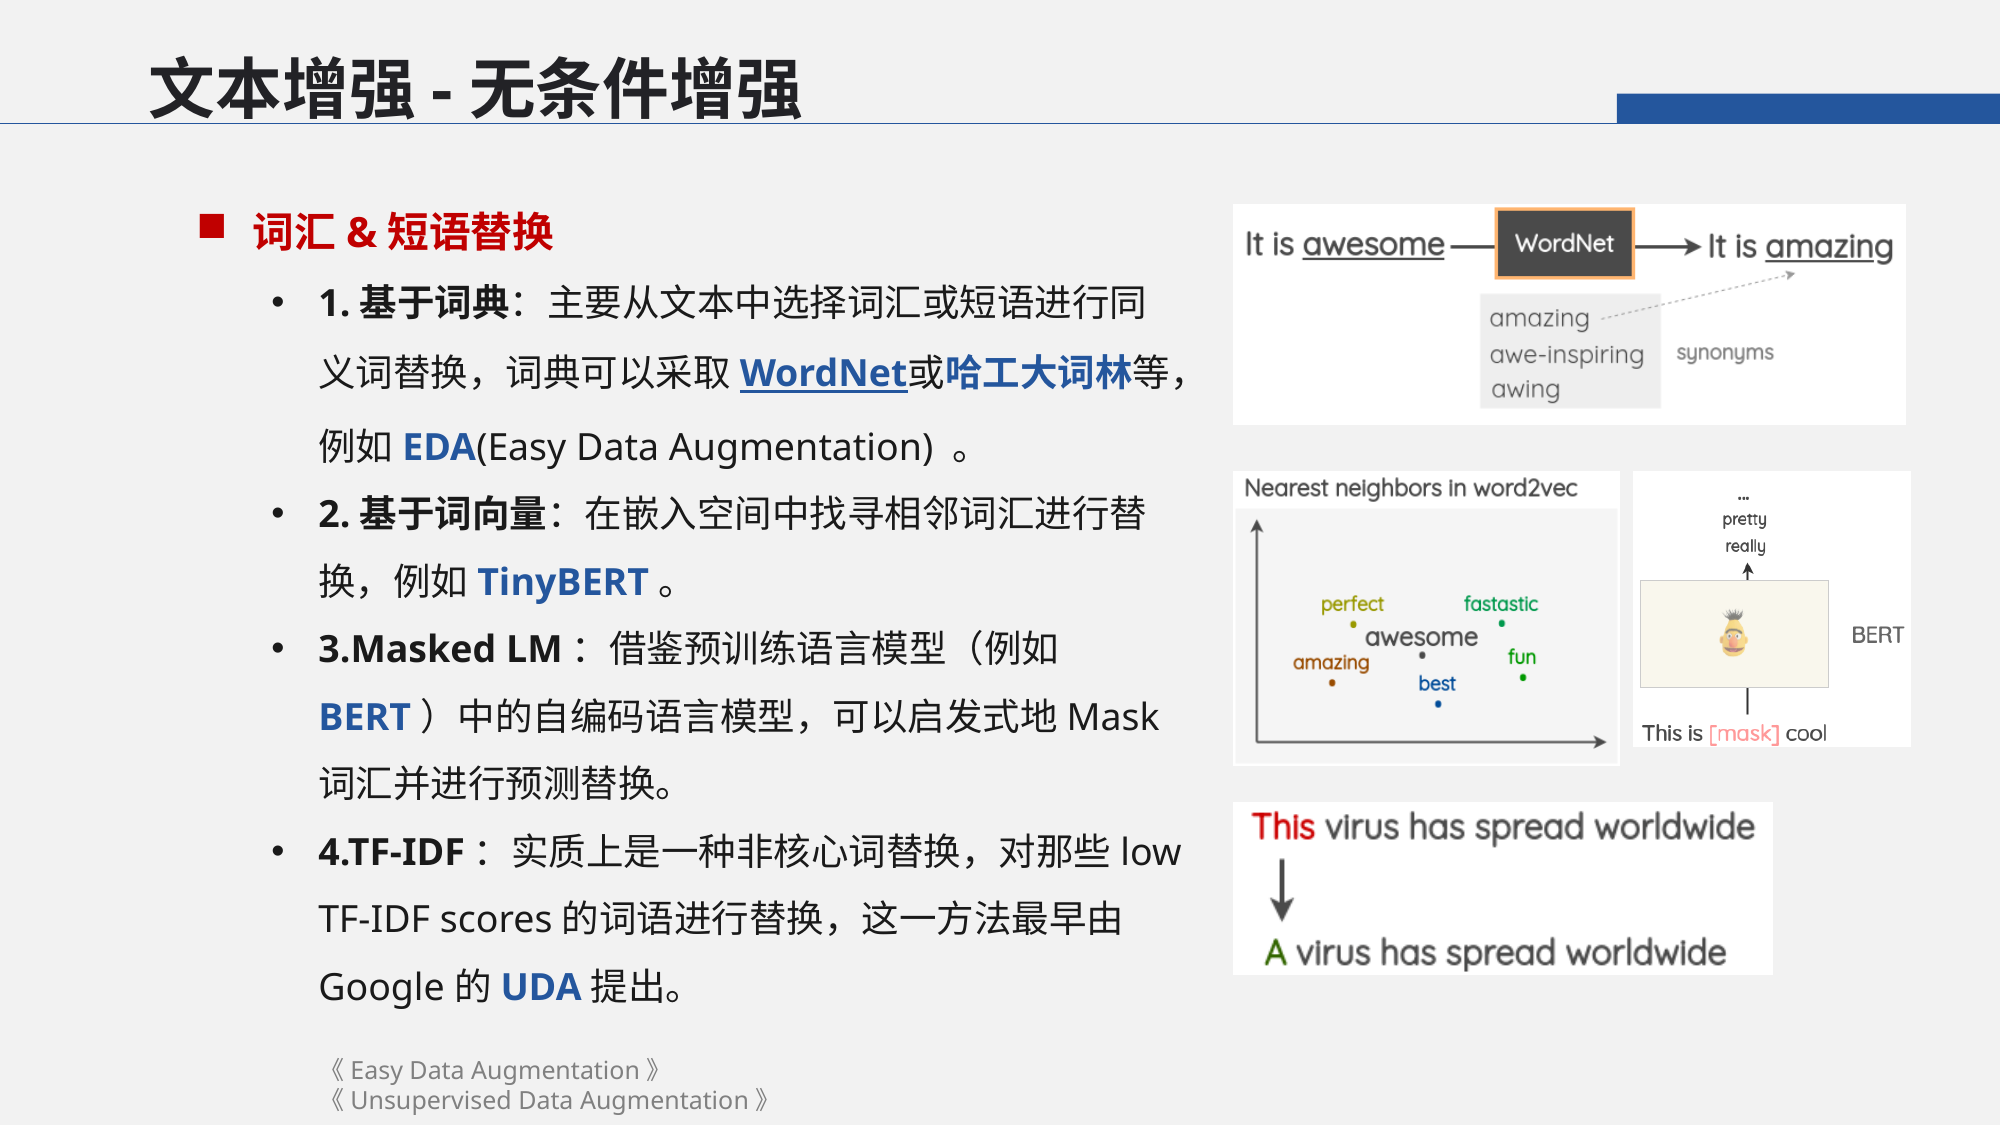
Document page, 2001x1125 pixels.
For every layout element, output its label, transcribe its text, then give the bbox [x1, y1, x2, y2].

text_box 词汇&短语替换 1.基于词典：主要从文本中选择词汇或短语进行同义词替换，词典可以采取WordNet或哈工大词林等，例如EDA(Easy Data Augmentation) 。 2.基于词向量：在嵌入空间中找寻相邻词汇进行替换，例如TinyBERT。 3.Masked LM：借鉴预训练语言模型（例如BERT）中的自编码语言模型，可以启发式地Mask词汇并进行预测替换。 4.TF-IDF：实质上是一种非核心词替换，对那些low TF-IDF scores的词语进行替换，这一方法最早由Google的UDA提出。 [181, 173, 1199, 1016]
text_box 《Easy Data Augmentation》 《Unsupervised Data Augmentation》 [304, 1047, 1307, 1122]
picture [1233, 802, 1773, 975]
picture [1233, 471, 1620, 766]
picture [1633, 471, 1911, 747]
text_box 文本增强-无条件增强 [134, 0, 1561, 135]
picture [1233, 204, 1906, 425]
